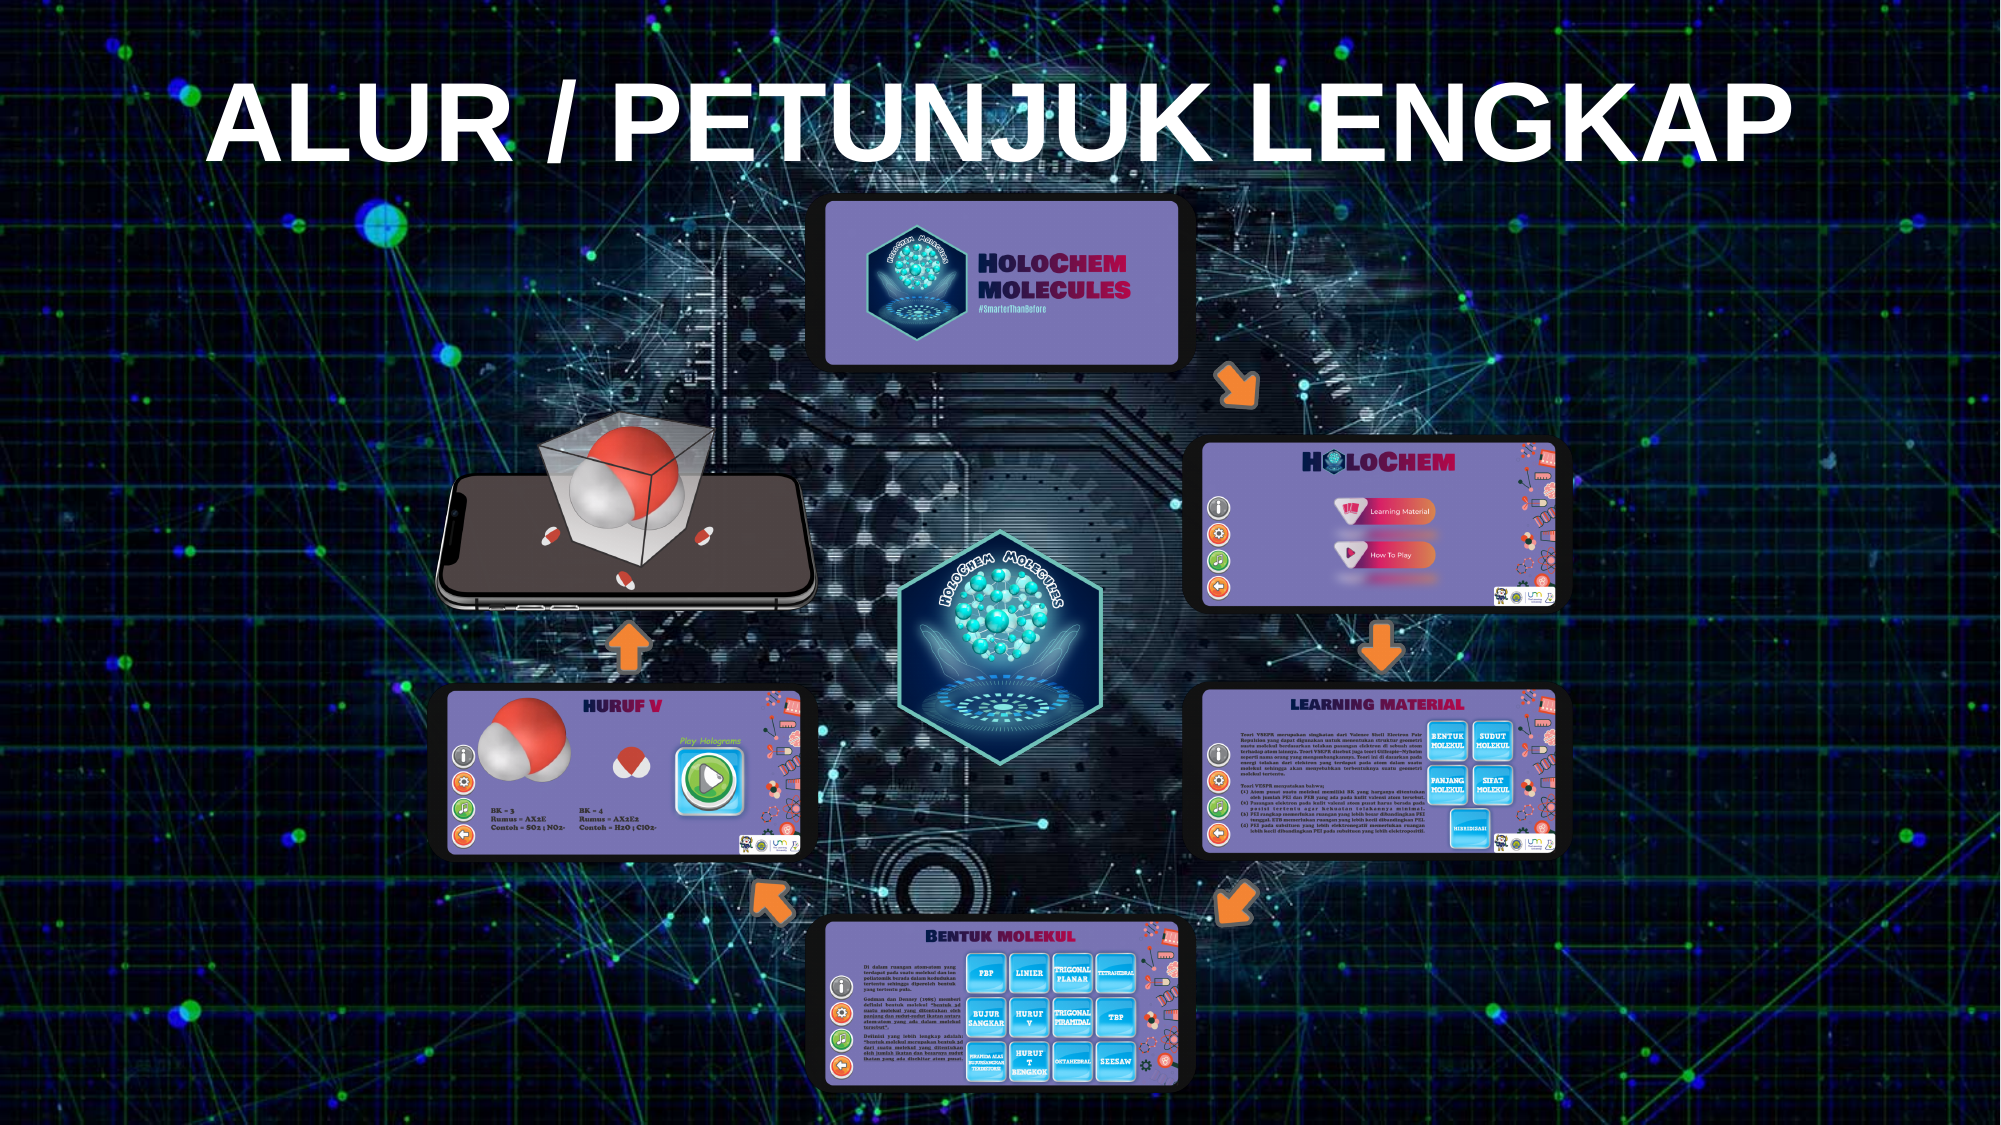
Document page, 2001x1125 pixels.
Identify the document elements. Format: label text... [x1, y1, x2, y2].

picture [0, 0, 2001, 1125]
text_box ALUR / PETUNJUK LENGKAP [166, 41, 1834, 192]
